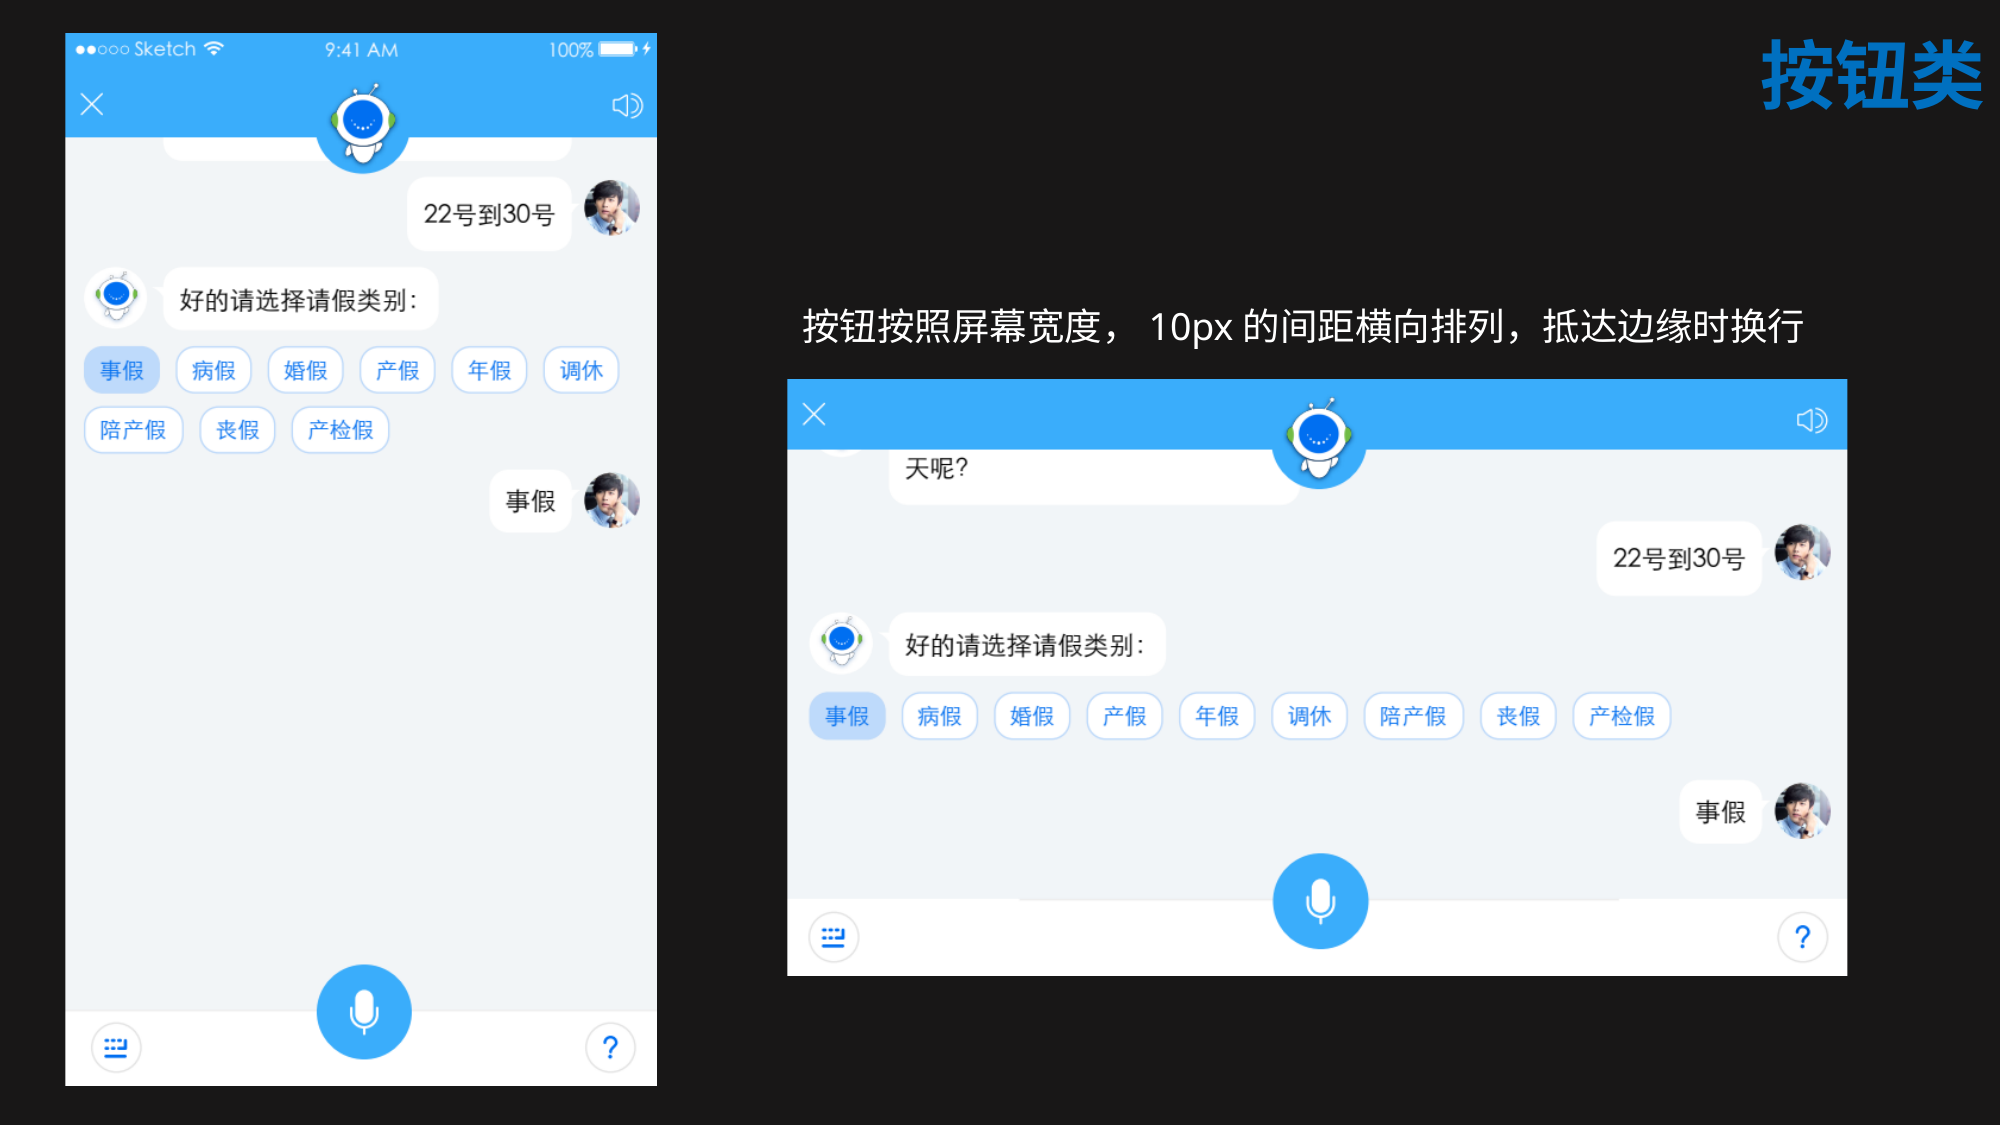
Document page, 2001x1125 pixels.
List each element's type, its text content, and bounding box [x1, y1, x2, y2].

picture [65, 33, 657, 1086]
picture [787, 379, 1848, 976]
text_box 按钮按照屏幕宽度，10px的间距横向排列，抵达边缘时换行 [787, 295, 1848, 356]
text_box 按钮类 [1574, 0, 2000, 159]
